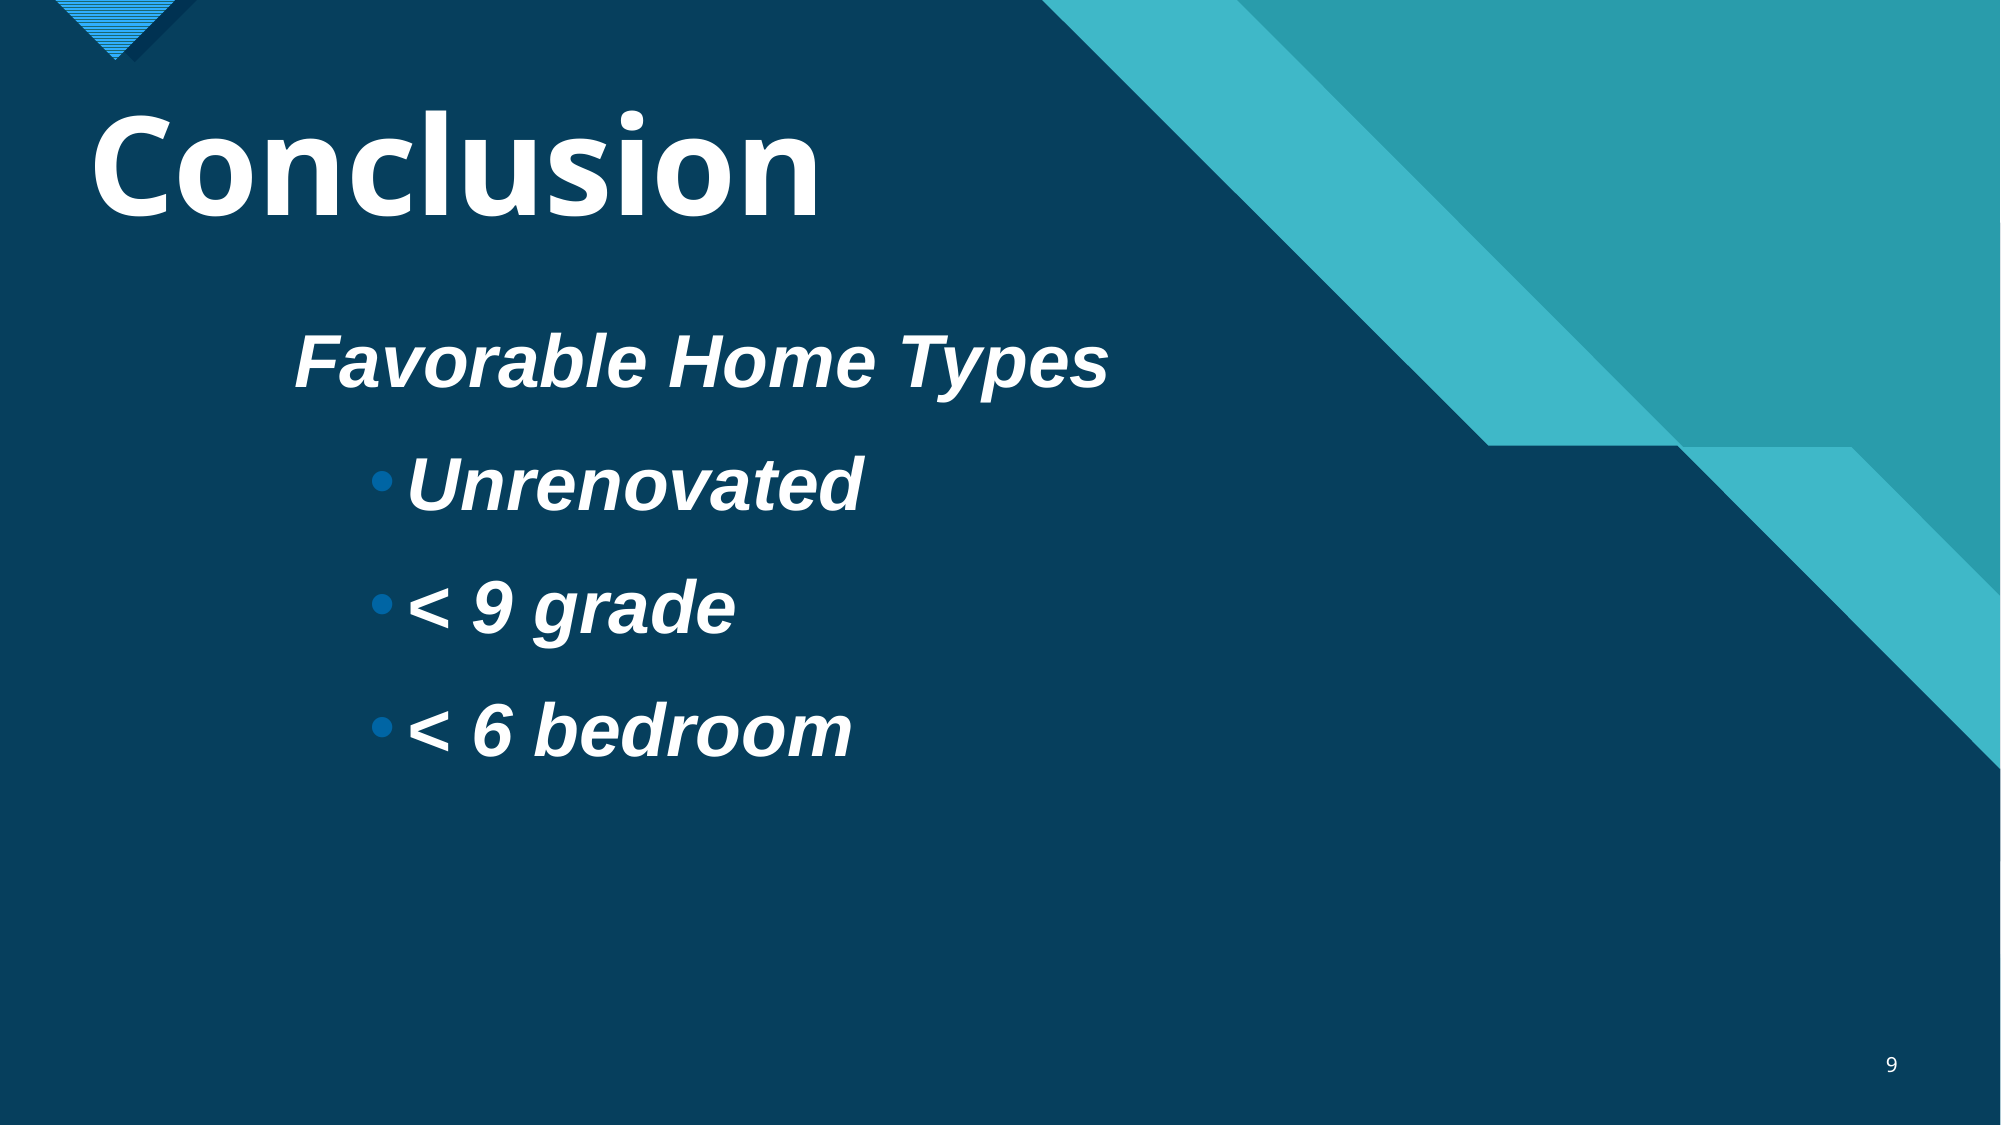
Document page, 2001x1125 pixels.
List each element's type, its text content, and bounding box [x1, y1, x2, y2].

slide_number 9 [1845, 1035, 1913, 1096]
list Favorable Home Types Unrenovated < 9 grade < 6 bedroom [279, 282, 1618, 955]
title Conclusion [72, 89, 1913, 255]
